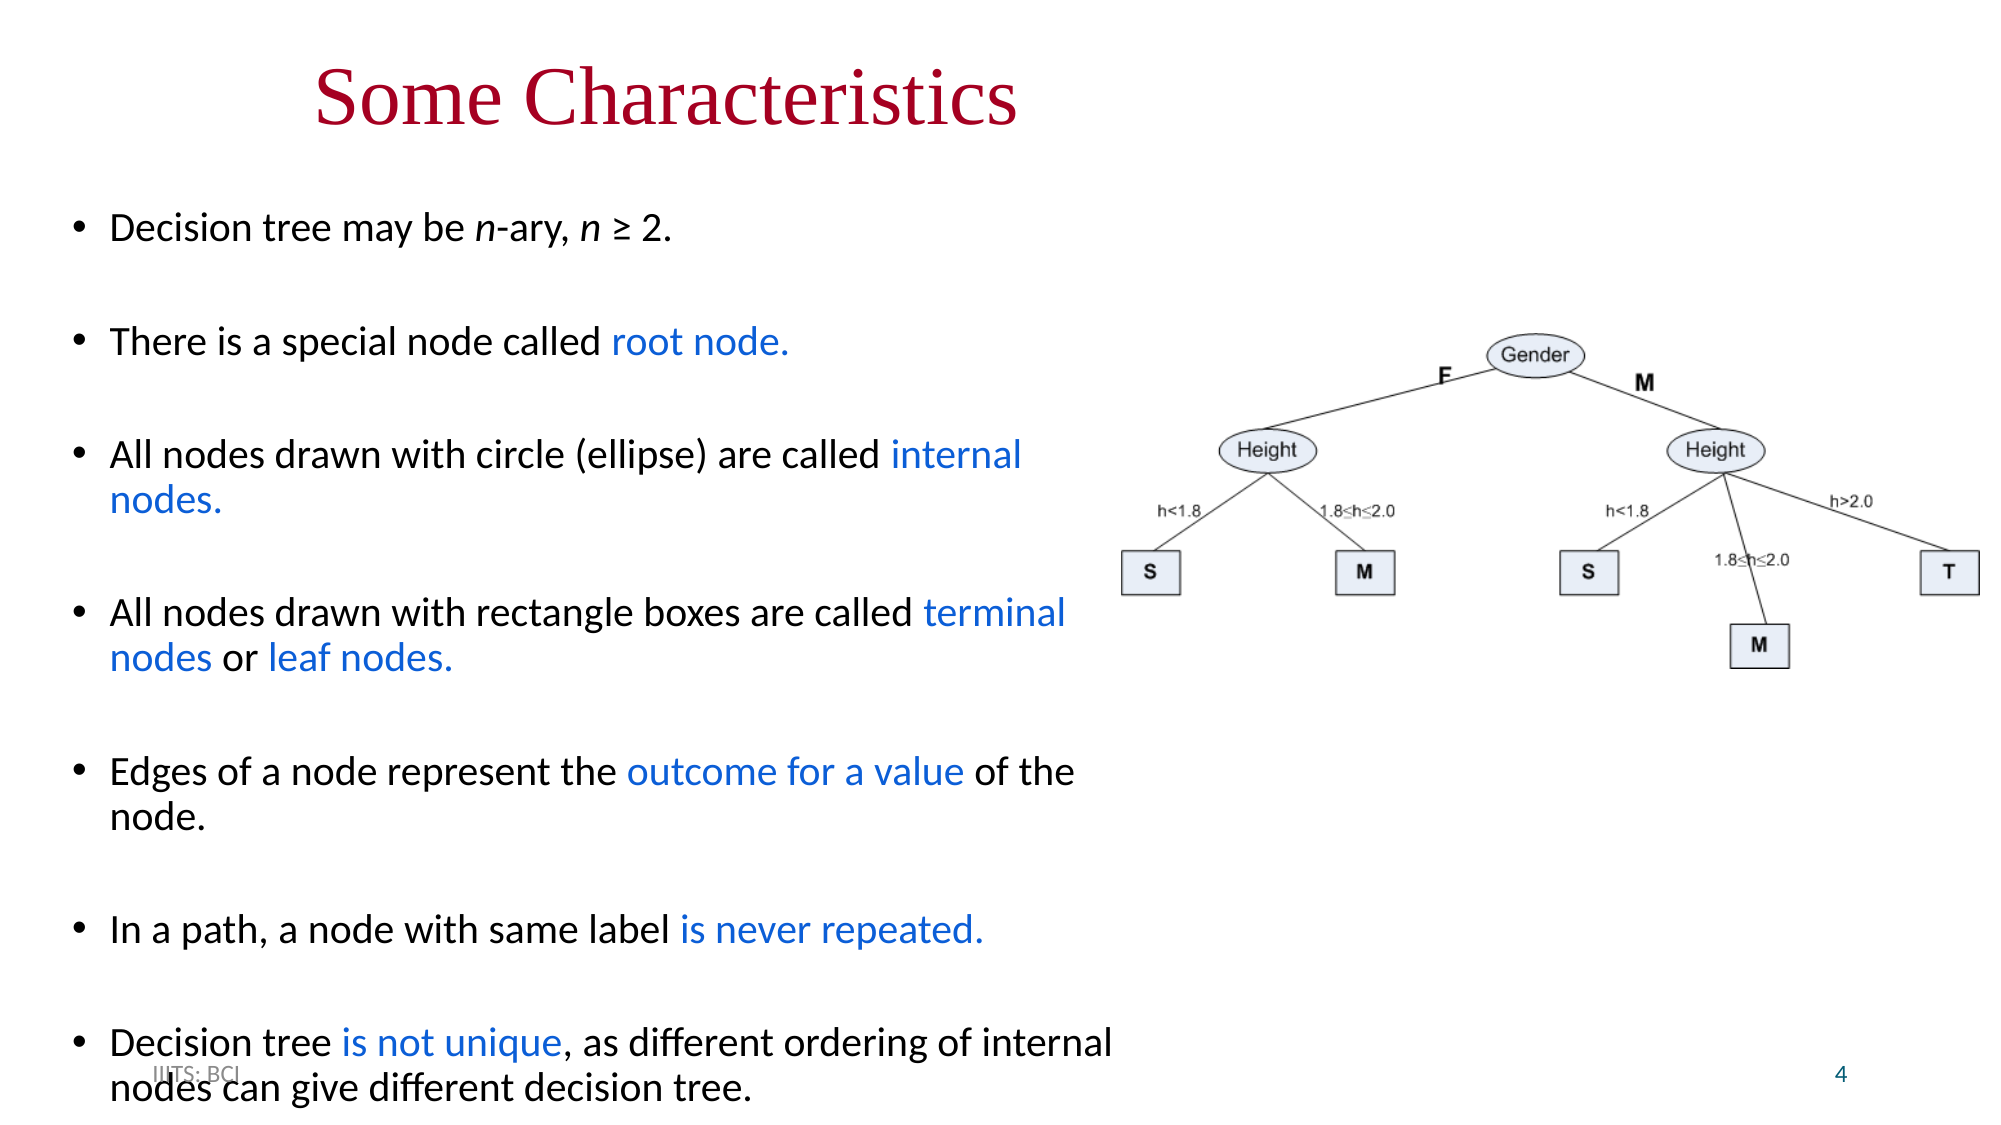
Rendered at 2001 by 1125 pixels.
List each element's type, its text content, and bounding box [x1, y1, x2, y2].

title Some Characteristics [298, 42, 1681, 154]
slide_number IIITS: BCI [137, 1042, 588, 1103]
slide_number 4 [1412, 1042, 1863, 1103]
list Decision tree may be n-ary, n ≥ 2. There is a special node called root node. All nodes drawn with circle (ellipse) are called internal nodes. All nodes drawn with rectangle boxes are called terminal nodes or leaf nodes. Edges of a node represent the outcome for a value of the node. In a path, a node with same label is never repeated. Decision tree is not unique, as different ordering of internal nodes can give different decision tree. [57, 198, 1136, 1043]
picture [1120, 332, 1980, 669]
